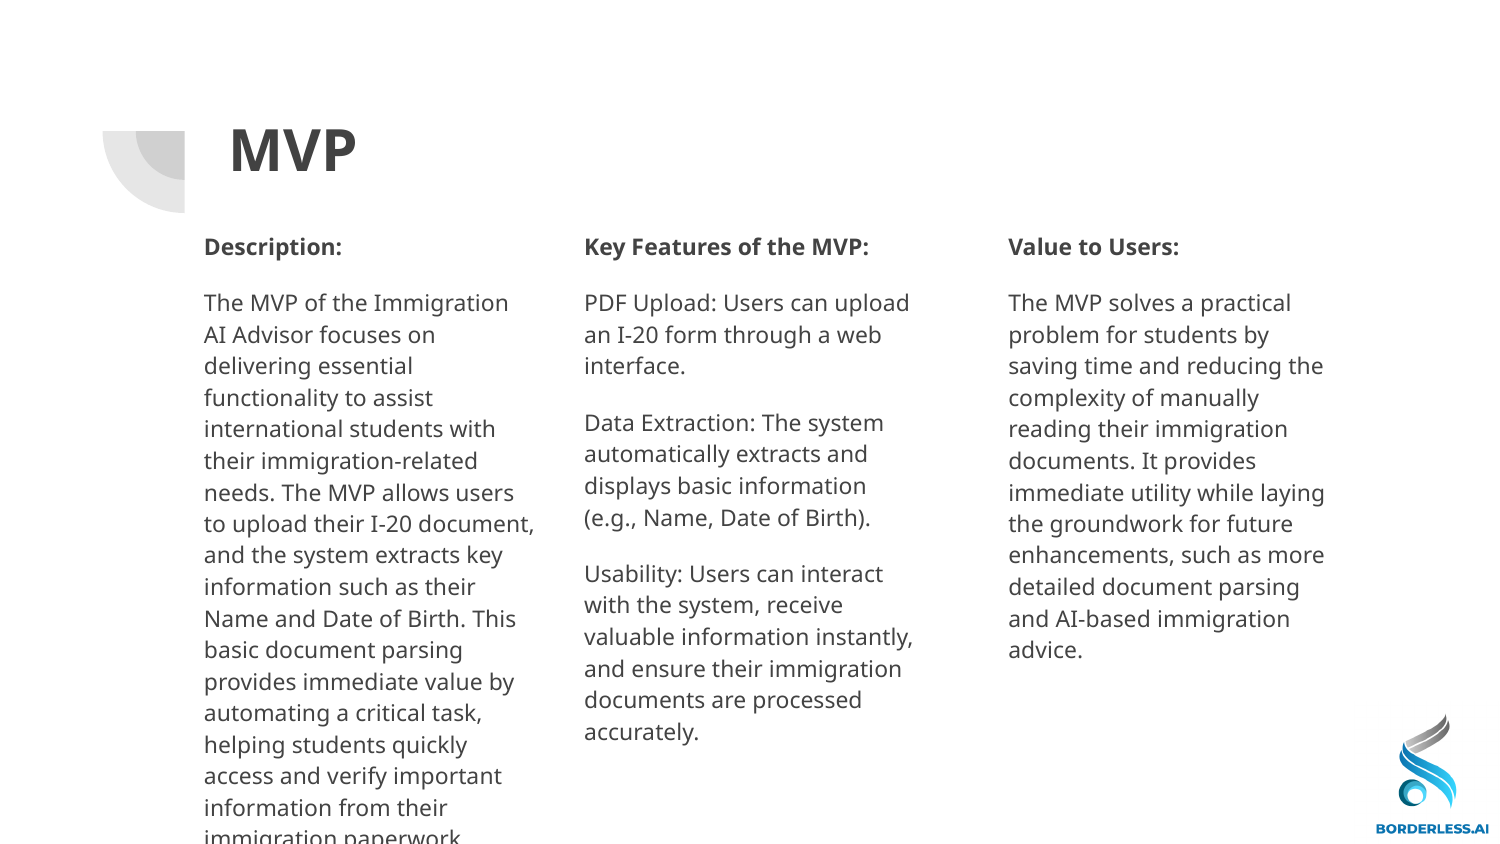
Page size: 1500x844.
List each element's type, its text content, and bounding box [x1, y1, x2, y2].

list Description: The MVP of the Immigration AI Advisor focuses on delivering essential functionality to assist international students with their immigration-related needs. The MVP allows users to upload their I-20 document, and the system extracts key information such as their Name and Date of Birth. This basic document parsing provides immediate value by automating a critical task, helping students quickly access and verify important information from their immigration paperwork. [188, 213, 551, 827]
title MVP [213, 98, 1368, 263]
list Key Features of the MVP: PDF Upload: Users can upload an I-20 form through a web interface. Data Extraction: The system automatically extracts and displays basic information (e.g., Name, Date of Birth). Usability: Users can interact with the system, receive valuable information instantly, and ensure their immigration documents are processed accurately. [569, 213, 931, 827]
picture [1354, 701, 1500, 844]
list Value to Users: The MVP solves a practical problem for students by saving time and reducing the complexity of manually reading their immigration documents. It provides immediate utility while laying the groundwork for future enhancements, such as more detailed document parsing and AI-based immigration advice. [993, 213, 1355, 827]
